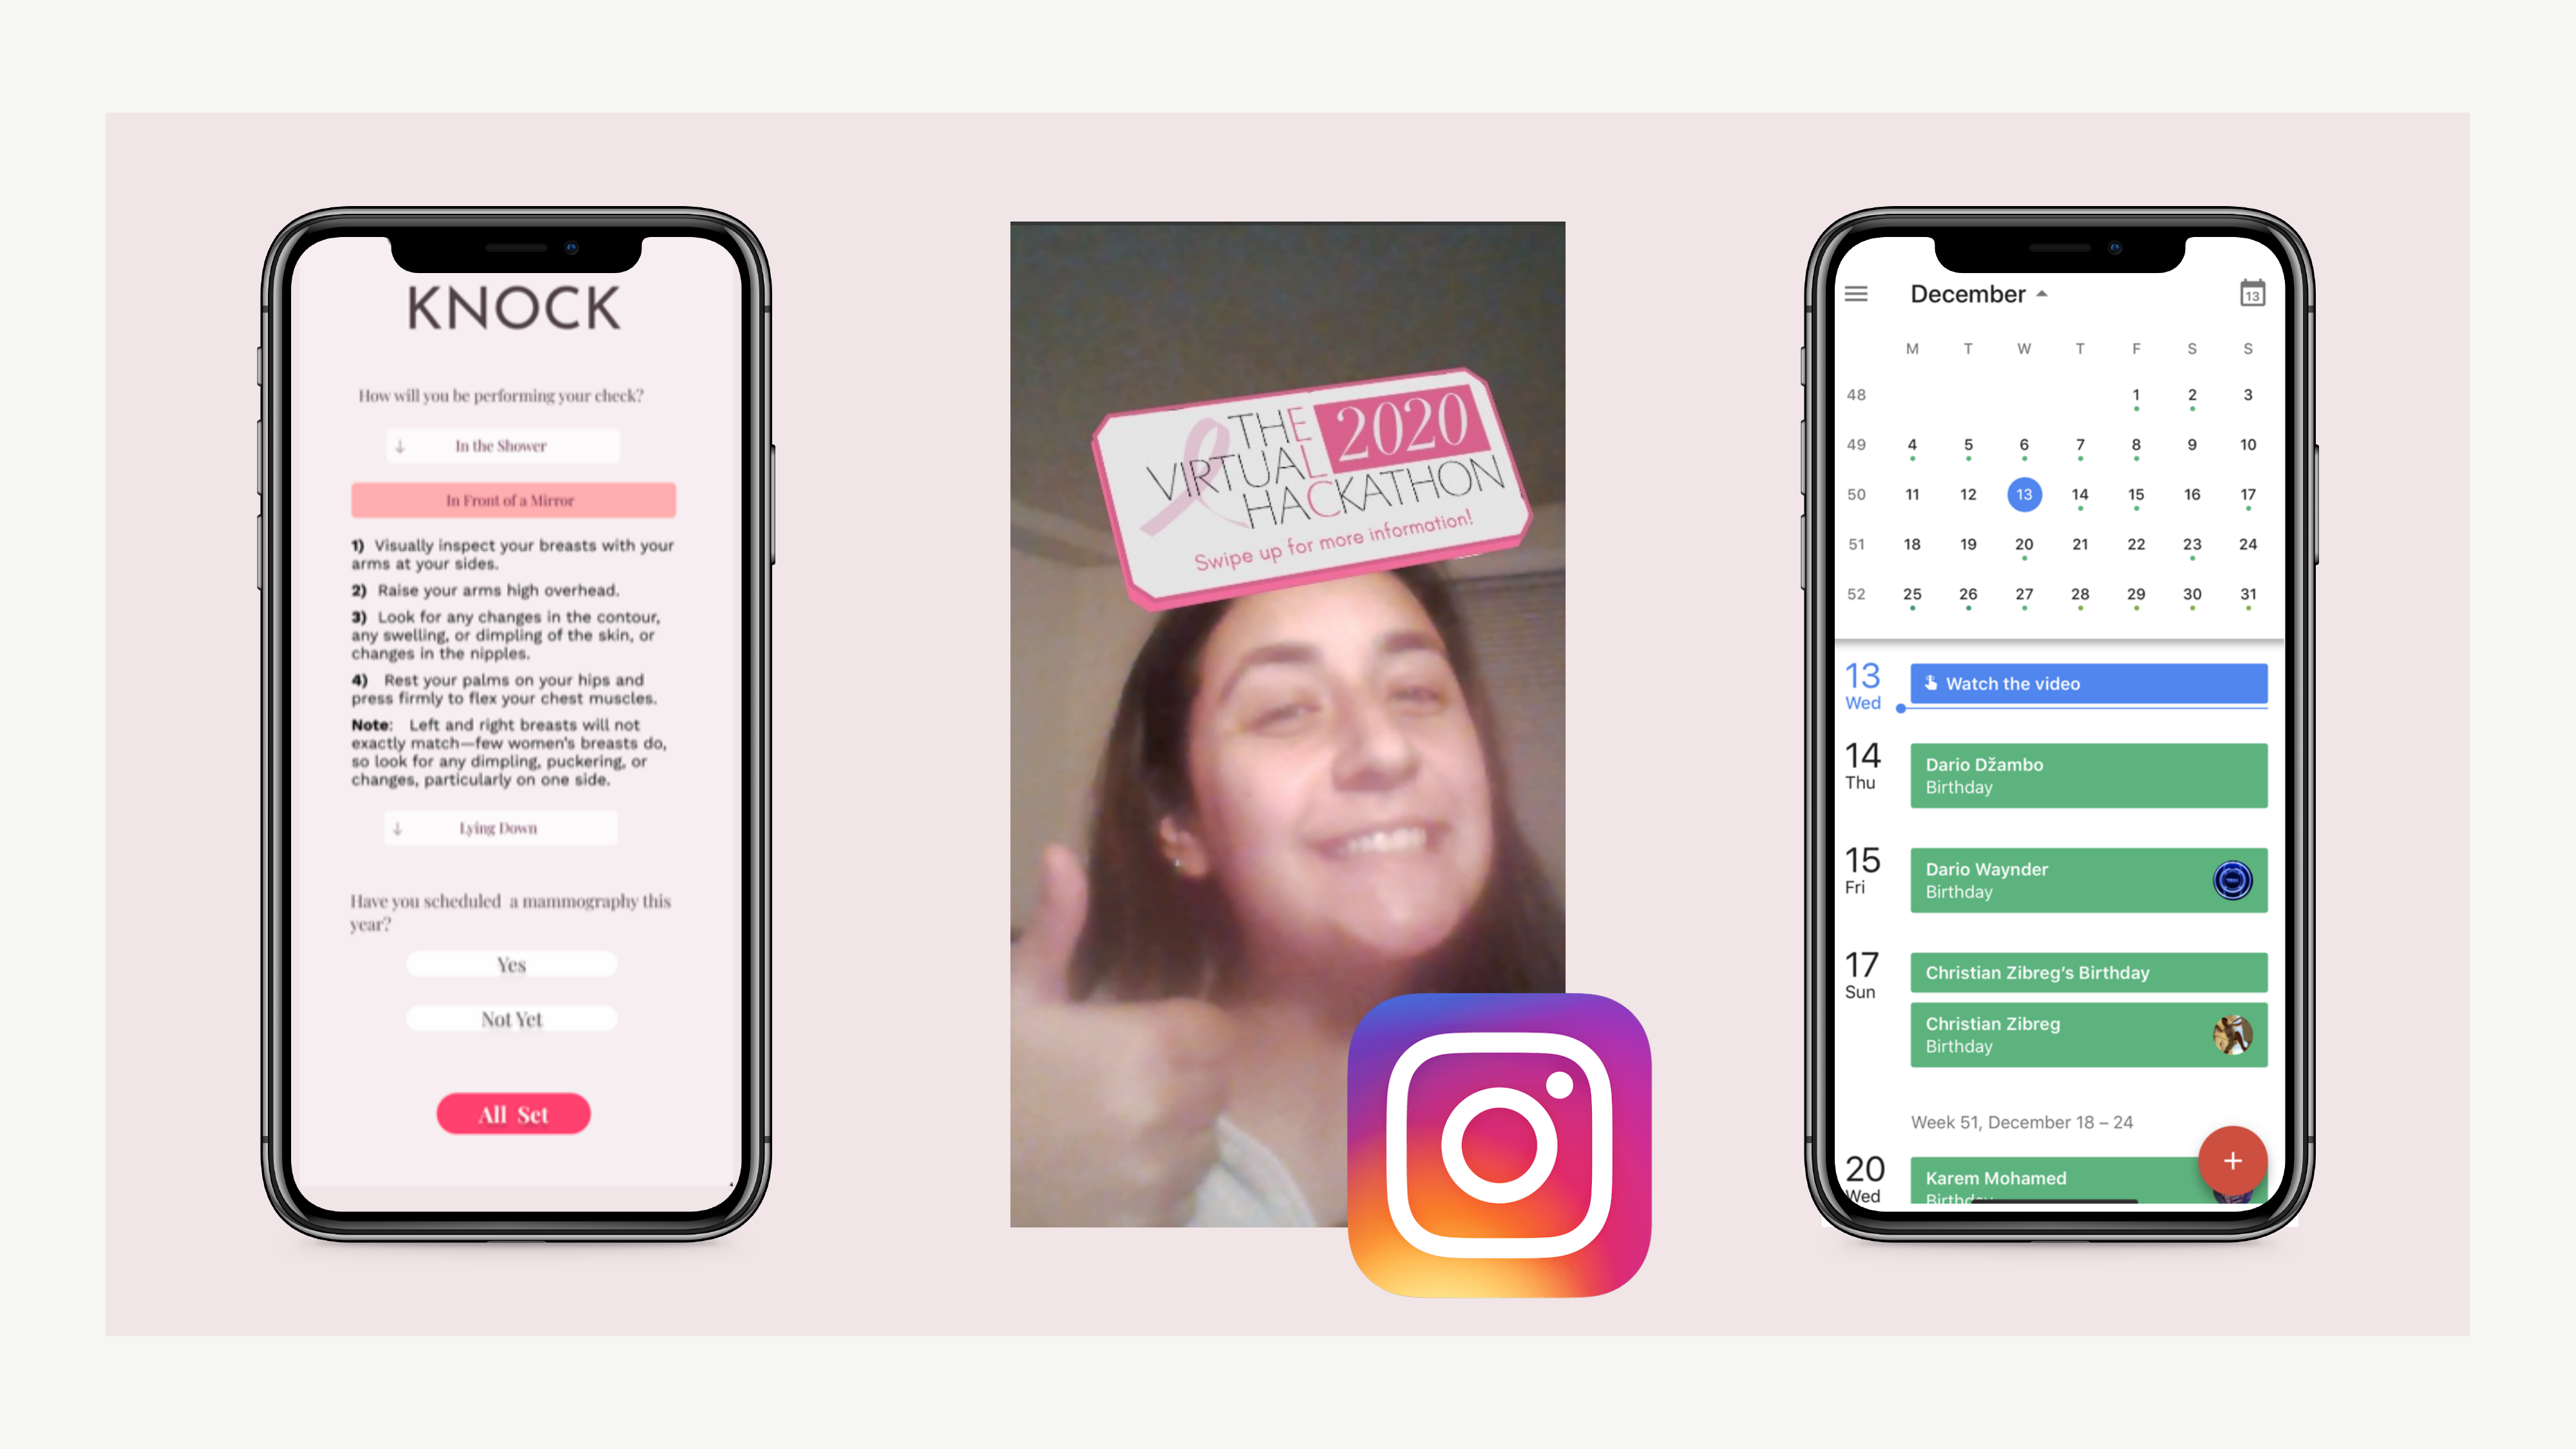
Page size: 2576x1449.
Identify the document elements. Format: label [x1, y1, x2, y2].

picture [1779, 165, 2342, 1284]
picture [1010, 222, 1676, 1319]
text_box [234, 165, 797, 1284]
